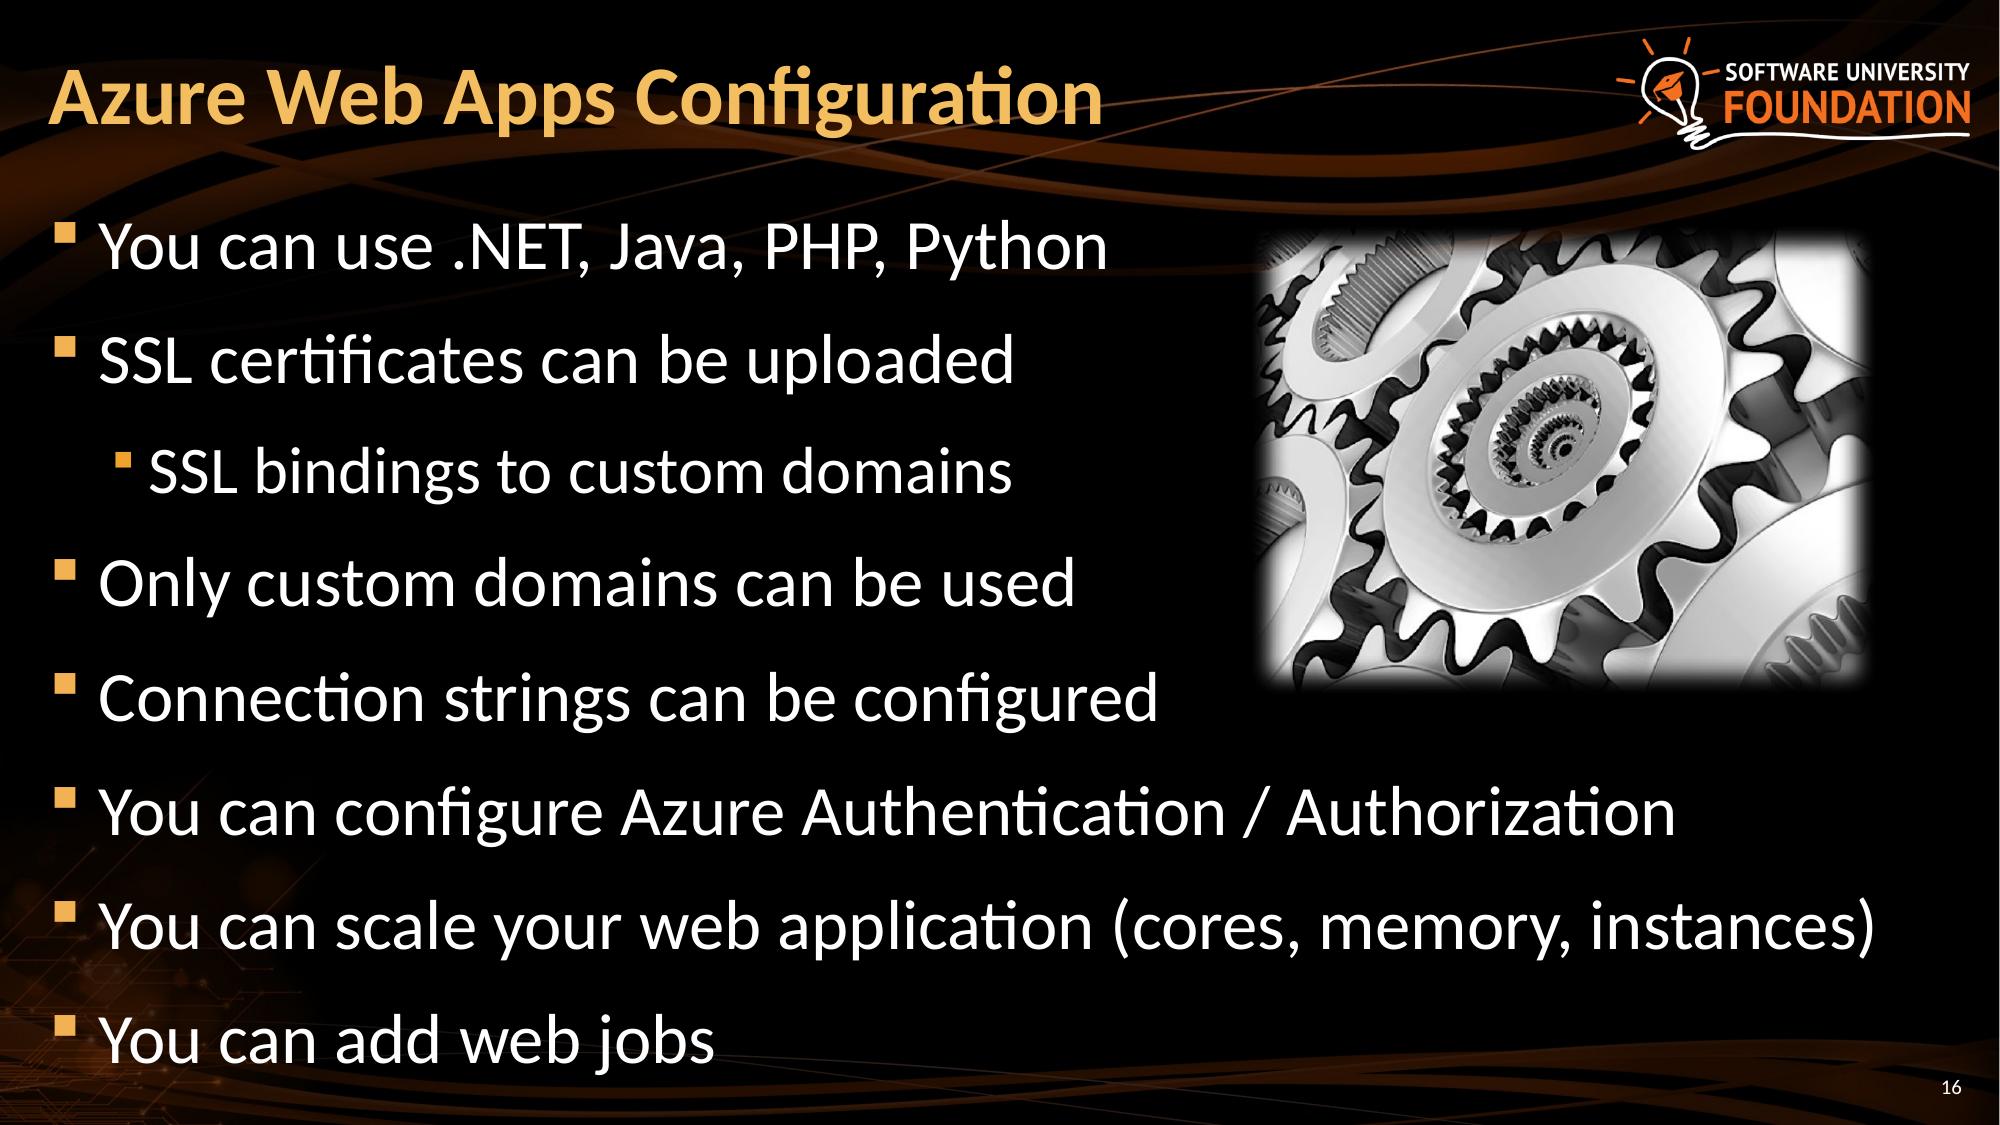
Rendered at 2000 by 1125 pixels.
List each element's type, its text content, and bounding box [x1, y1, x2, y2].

picture [0, 0, 2000, 1125]
list You can use .NET, Java, PHP, Python SSL certificates can be uploaded SSL bindings to custom domains Only custom domains can be used Connection strings can be configured You can configure Azure Authentication / Authorization You can scale your web application (cores, memory, instances) You can add web jobs [31, 188, 1968, 1103]
title Azure Web Apps Configuration [30, 6, 1602, 189]
